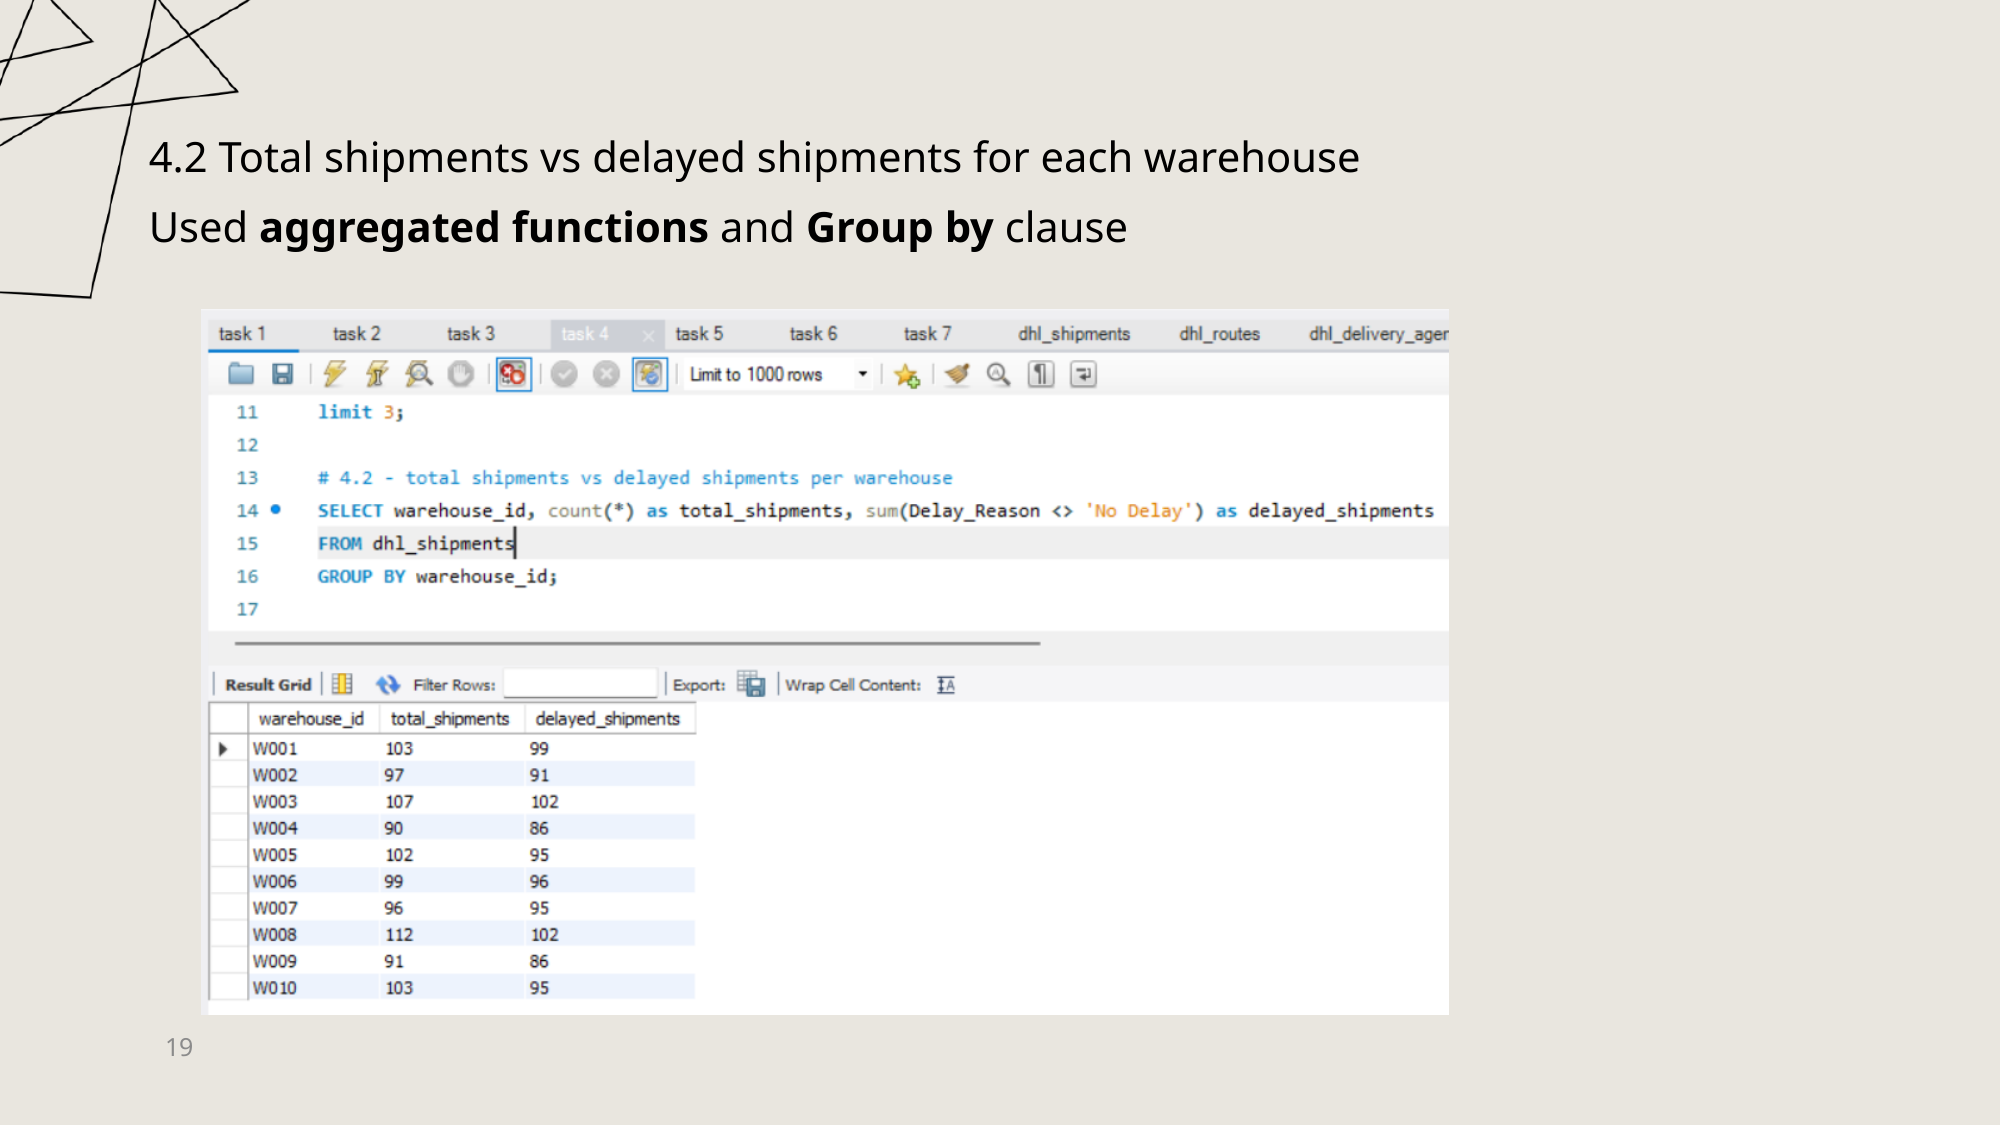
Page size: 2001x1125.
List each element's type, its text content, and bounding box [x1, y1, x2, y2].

slide_number 19 [150, 1024, 254, 1074]
picture [201, 309, 1449, 1016]
picture [0, 0, 274, 311]
list 4.2 Total shipments vs delayed shipments for each warehouse Used aggregated functions and Group by clause [133, 129, 1692, 368]
